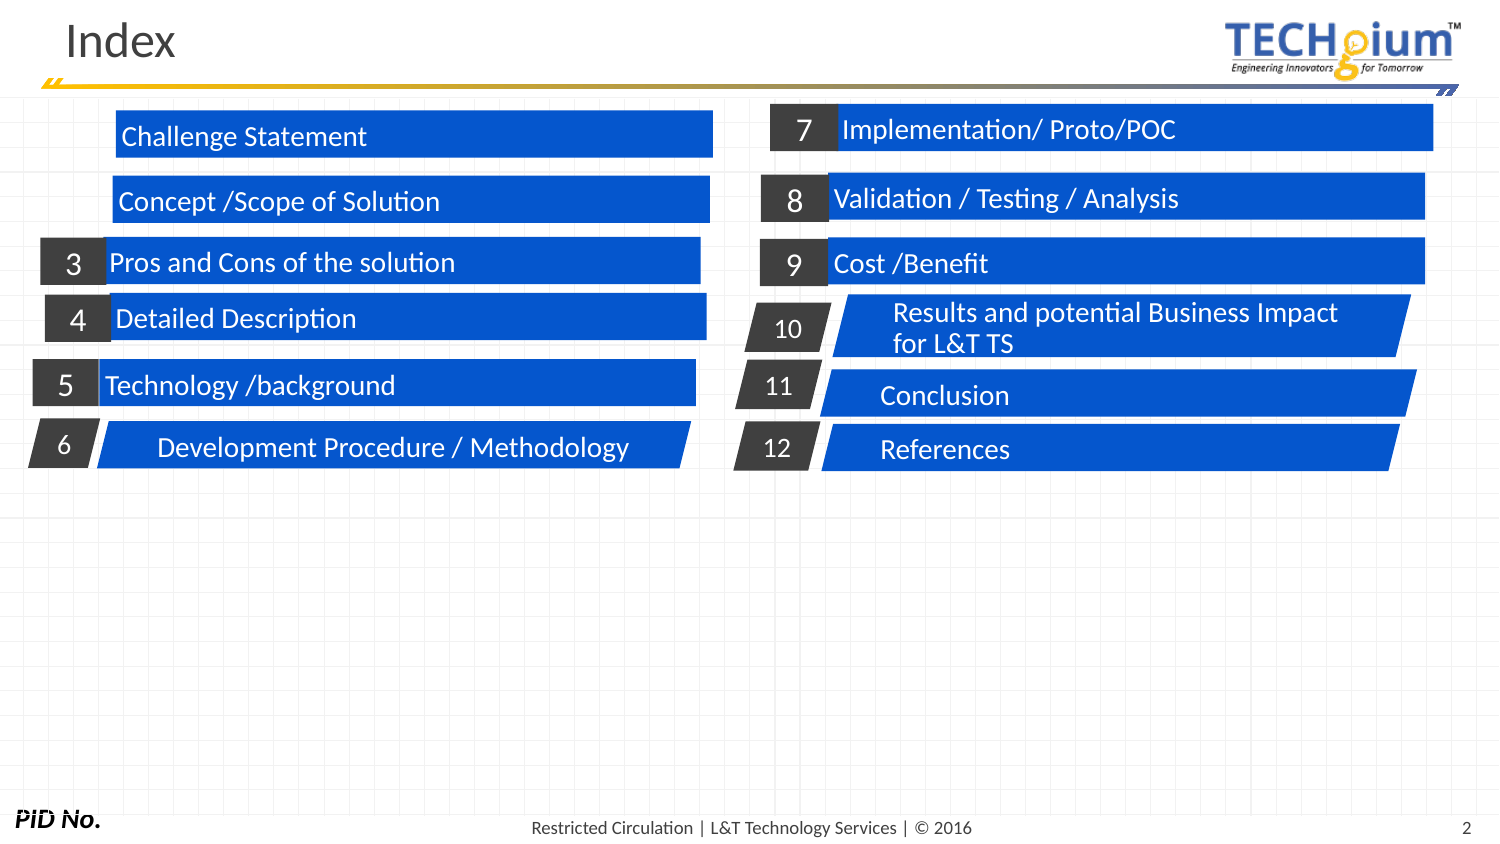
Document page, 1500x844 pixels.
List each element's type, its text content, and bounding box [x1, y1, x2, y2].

text_box Conclusion [819, 369, 1418, 417]
list 8 [760, 174, 830, 222]
text_box 10 [744, 302, 832, 352]
list 7 [770, 103, 839, 152]
text_box Development Procedure / Methodology [96, 421, 692, 469]
text_box 12 [733, 421, 821, 471]
list 4 [44, 294, 112, 342]
title Index [50, 0, 1450, 83]
list Detailed Description [109, 292, 707, 341]
list Concept /Scope of Solution [112, 175, 710, 223]
text_box 6 [28, 418, 101, 468]
list 5 [32, 359, 99, 407]
list Cost /Benefit [828, 237, 1426, 285]
picture [1221, 17, 1463, 86]
list Pros and Cons of the solution [103, 236, 701, 285]
list Implementation/ Proto/POC [839, 103, 1434, 152]
list Validation / Testing / Analysis [828, 172, 1426, 220]
text_box References [821, 423, 1401, 472]
text_box 11 [735, 359, 823, 410]
list 9 [759, 238, 829, 287]
list Technology /background [99, 359, 696, 407]
list 3 [40, 237, 107, 285]
text_box Results and potential Business Impact for L&T TS [832, 294, 1412, 358]
list Challenge Statement [115, 110, 713, 158]
